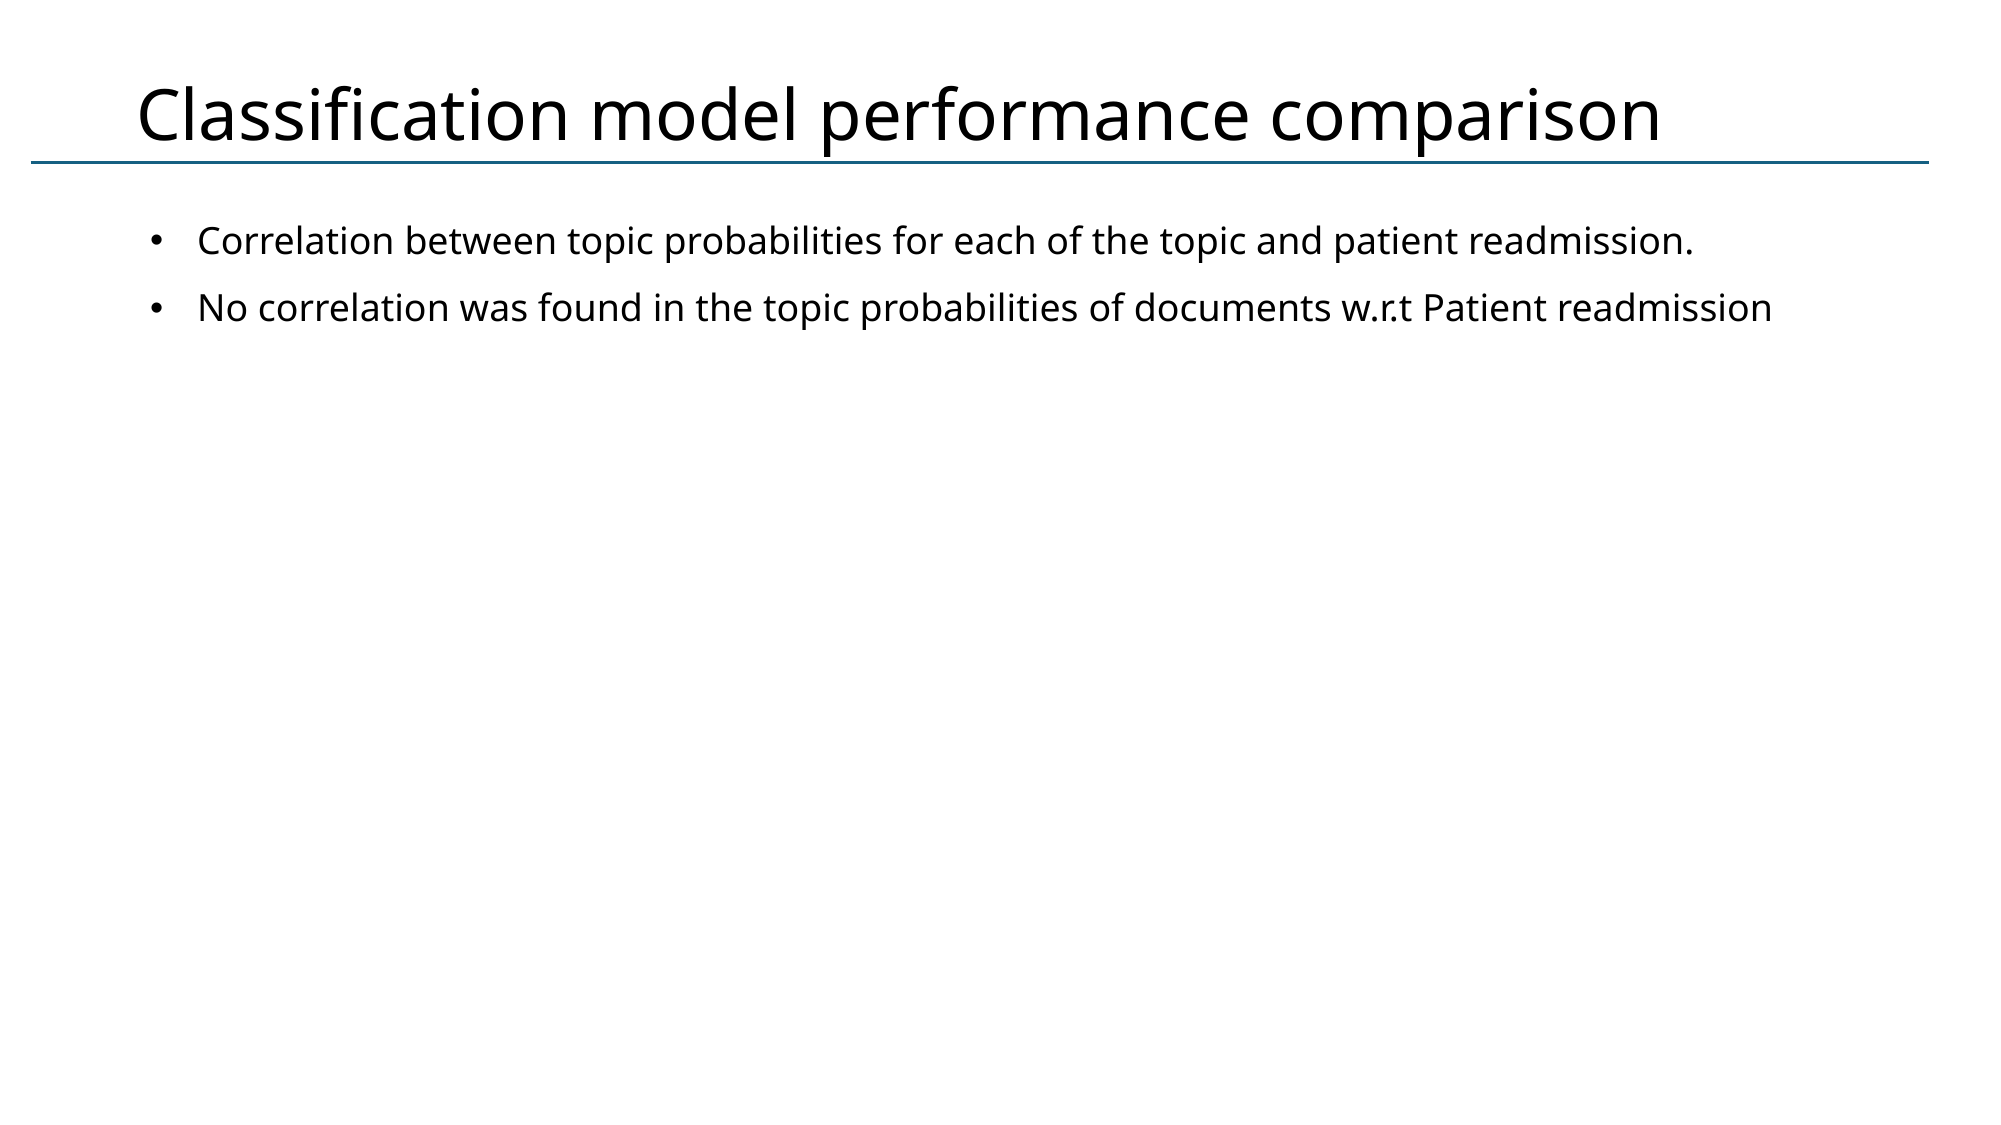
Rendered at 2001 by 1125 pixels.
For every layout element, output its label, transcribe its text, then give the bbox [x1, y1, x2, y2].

title Classification model performance comparison [120, 16, 1912, 161]
text_box Correlation between topic probabilities for each of the topic and patient readmission. No correlation was found in the topic probabilities of documents w.r.t Patient readmission [135, 187, 1912, 337]
